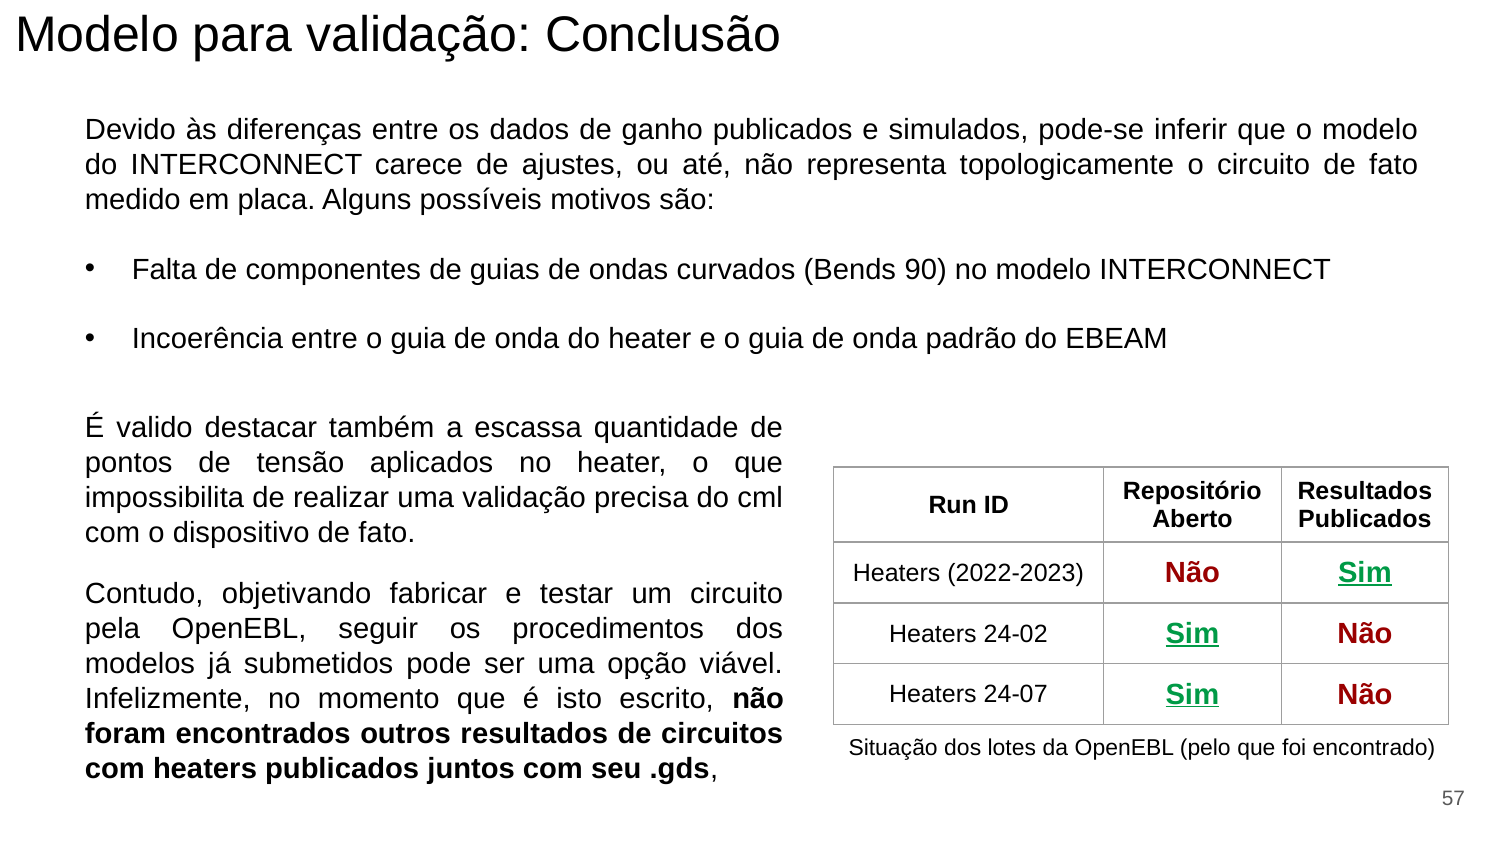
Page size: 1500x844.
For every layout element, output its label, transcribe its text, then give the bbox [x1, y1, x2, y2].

table_cell Sim [1282, 543, 1448, 602]
table_cell Não [1104, 543, 1281, 602]
slide_number 57 [1389, 764, 1480, 830]
table_cell Heaters 24-02 [834, 604, 1103, 663]
table_cell Heaters (2022-2023) [834, 543, 1103, 602]
table_cell Sim [1104, 664, 1281, 724]
table_header Run ID [834, 468, 1103, 541]
table_header Repositório Aberto [1104, 468, 1281, 541]
table_cell Heaters 24-07 [834, 664, 1103, 724]
text_box Modelo para validação: Conclusão [0, 0, 1449, 77]
table_cell Sim [1104, 604, 1281, 663]
text_box Devido às diferenças entre os dados de ganho publicados e simulados, pode-se inferir que o modelo do INTERCONNECT carece de ajustes, ou até, não representa topologicamente o circuito de fato medido em placa. Alguns possíveis motivos são: Falta de componentes de guias de ondas curvados (Bends 90) no modelo INTERCONNECT Incoerência entre o guia de onda do heater e o guia de onda padrão do EBEAM [70, 102, 1435, 363]
text_box Contudo, objetivando fabricar e testar um circuito pela OpenEBL, seguir os procedimentos dos modelos já submetidos pode ser uma opção viável. Infelizmente, no momento que é isto escrito, não foram encontrados outros resultados de circuitos com heaters publicados juntos com seu .gds, [70, 567, 799, 792]
text_box Situação dos lotes da OpenEBL (pelo que foi encontrado) [833, 724, 1463, 767]
table_cell Não [1282, 604, 1448, 663]
table_header Resultados Publicados [1282, 468, 1448, 541]
table_cell Não [1282, 664, 1448, 724]
text_box É valido destacar também a escassa quantidade de pontos de tensão aplicados no heater, o que impossibilita de realizar uma validação precisa do cml com o dispositivo de fato. [70, 400, 799, 556]
